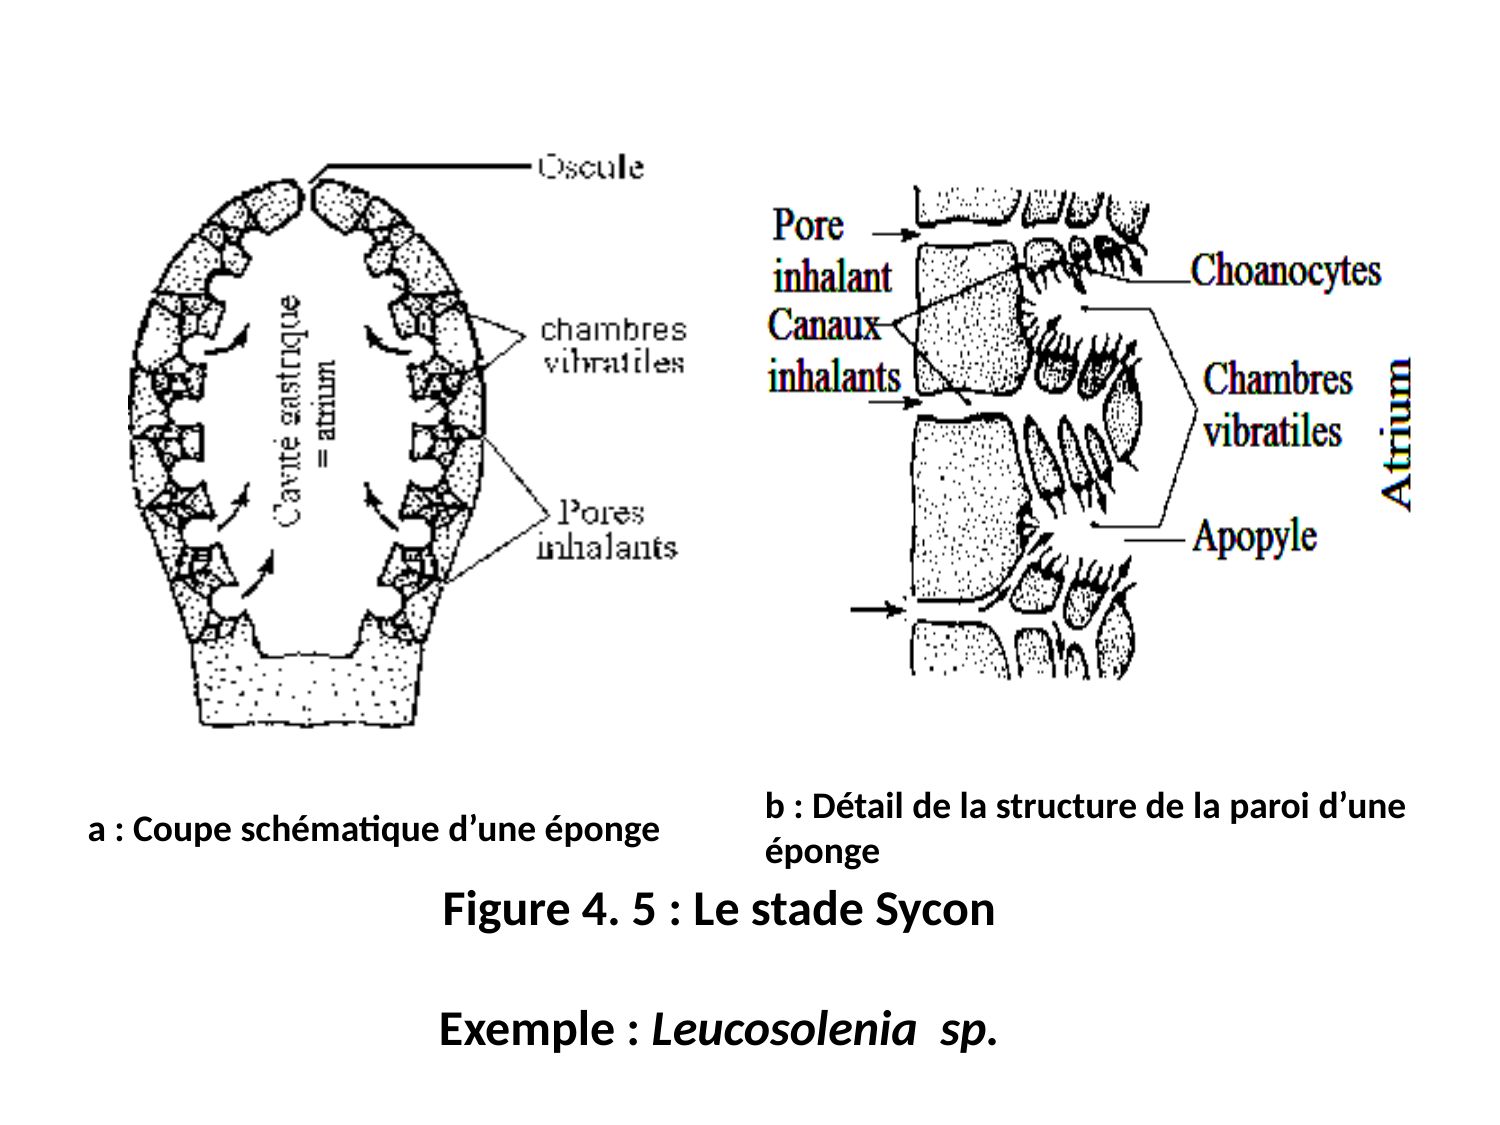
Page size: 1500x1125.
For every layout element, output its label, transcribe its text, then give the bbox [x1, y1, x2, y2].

text_box Figure 4. 5 : Le stade Sycon Exemple : Leucosolenia sp. [412, 868, 1027, 1063]
text_box a : Coupe schématique d’une éponge [72, 796, 677, 857]
picture [128, 152, 692, 739]
picture [761, 152, 1419, 692]
text_box b : Détail de la structure de la paroi d’une éponge [749, 773, 1500, 879]
